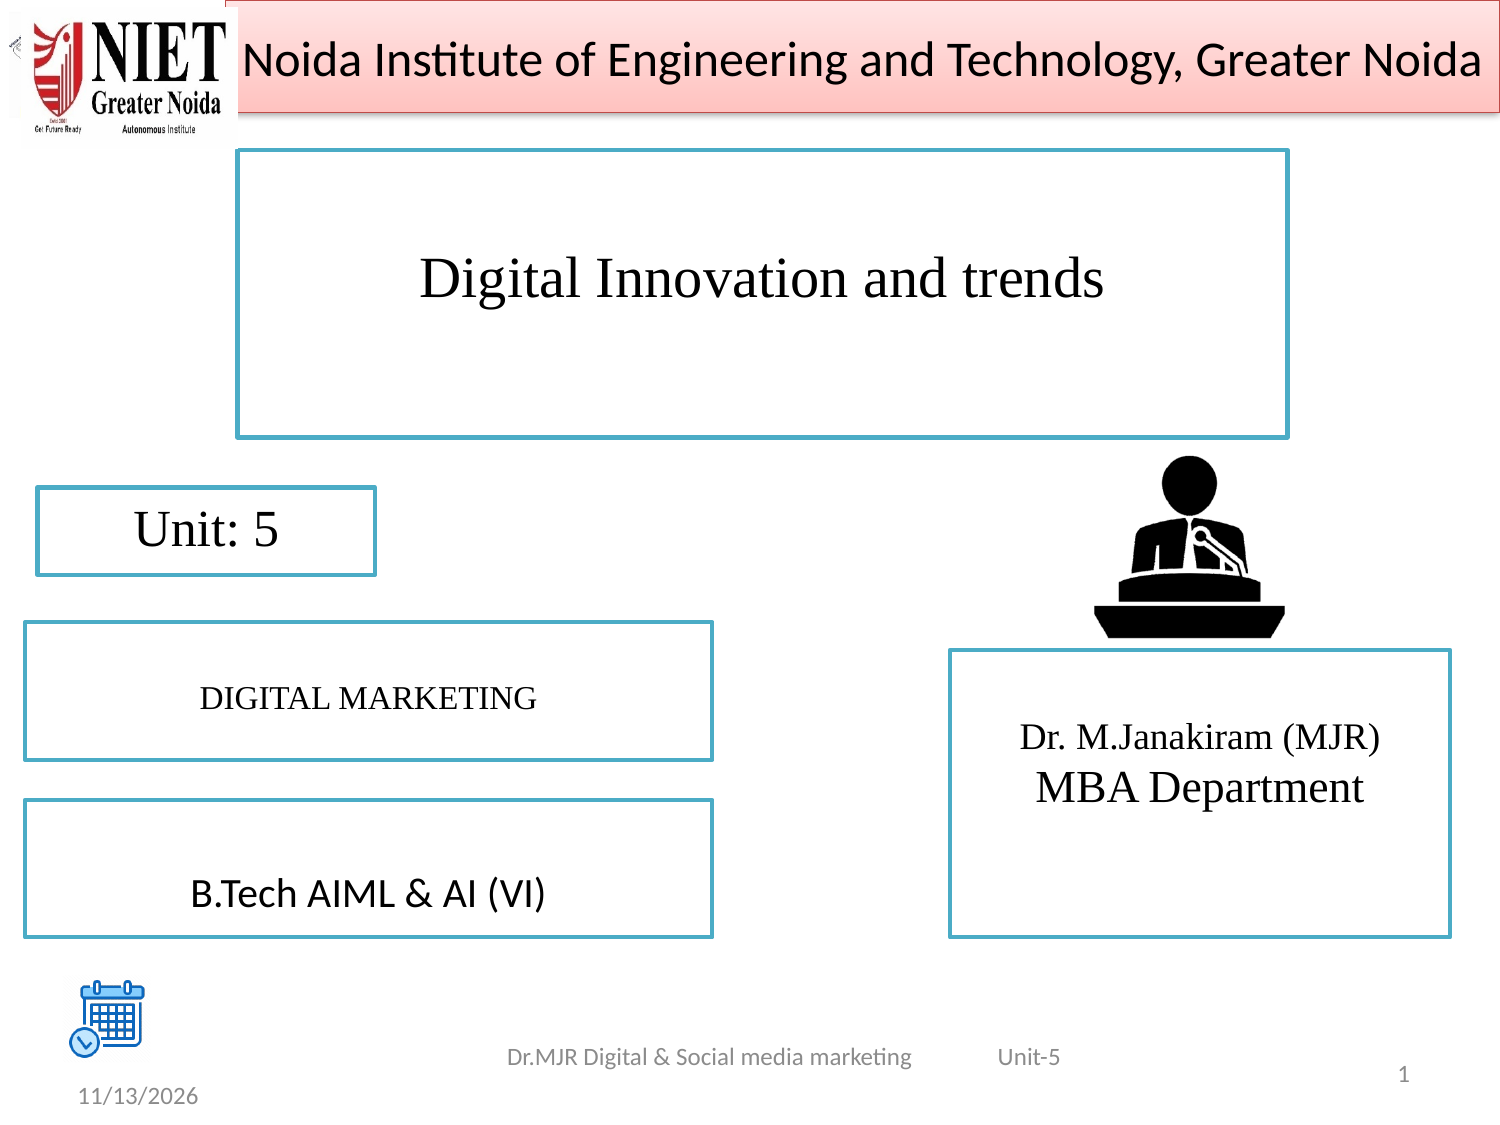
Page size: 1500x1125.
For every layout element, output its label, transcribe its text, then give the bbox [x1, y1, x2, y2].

slide_number 1 [1074, 1042, 1425, 1103]
picture [1062, 424, 1313, 676]
text_box Dr. M.Janakiram (MJR) MBA Department [948, 648, 1452, 939]
picture [9, 0, 238, 149]
title Noida Institute of Engineering and Technology, Greater Noida [228, 0, 1500, 113]
subtitle Digital Innovation and trends [235, 148, 1290, 440]
footer Dr.MJR Digital & Social media marketing Unit-5 [375, 1025, 1200, 1085]
text_box B.Tech AIML & AI (VI) [23, 798, 714, 939]
text_box DIGITAL MARKETING [23, 620, 714, 762]
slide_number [62, 1065, 413, 1125]
picture [62, 974, 151, 1063]
text_box Unit: 5 [35, 485, 377, 577]
